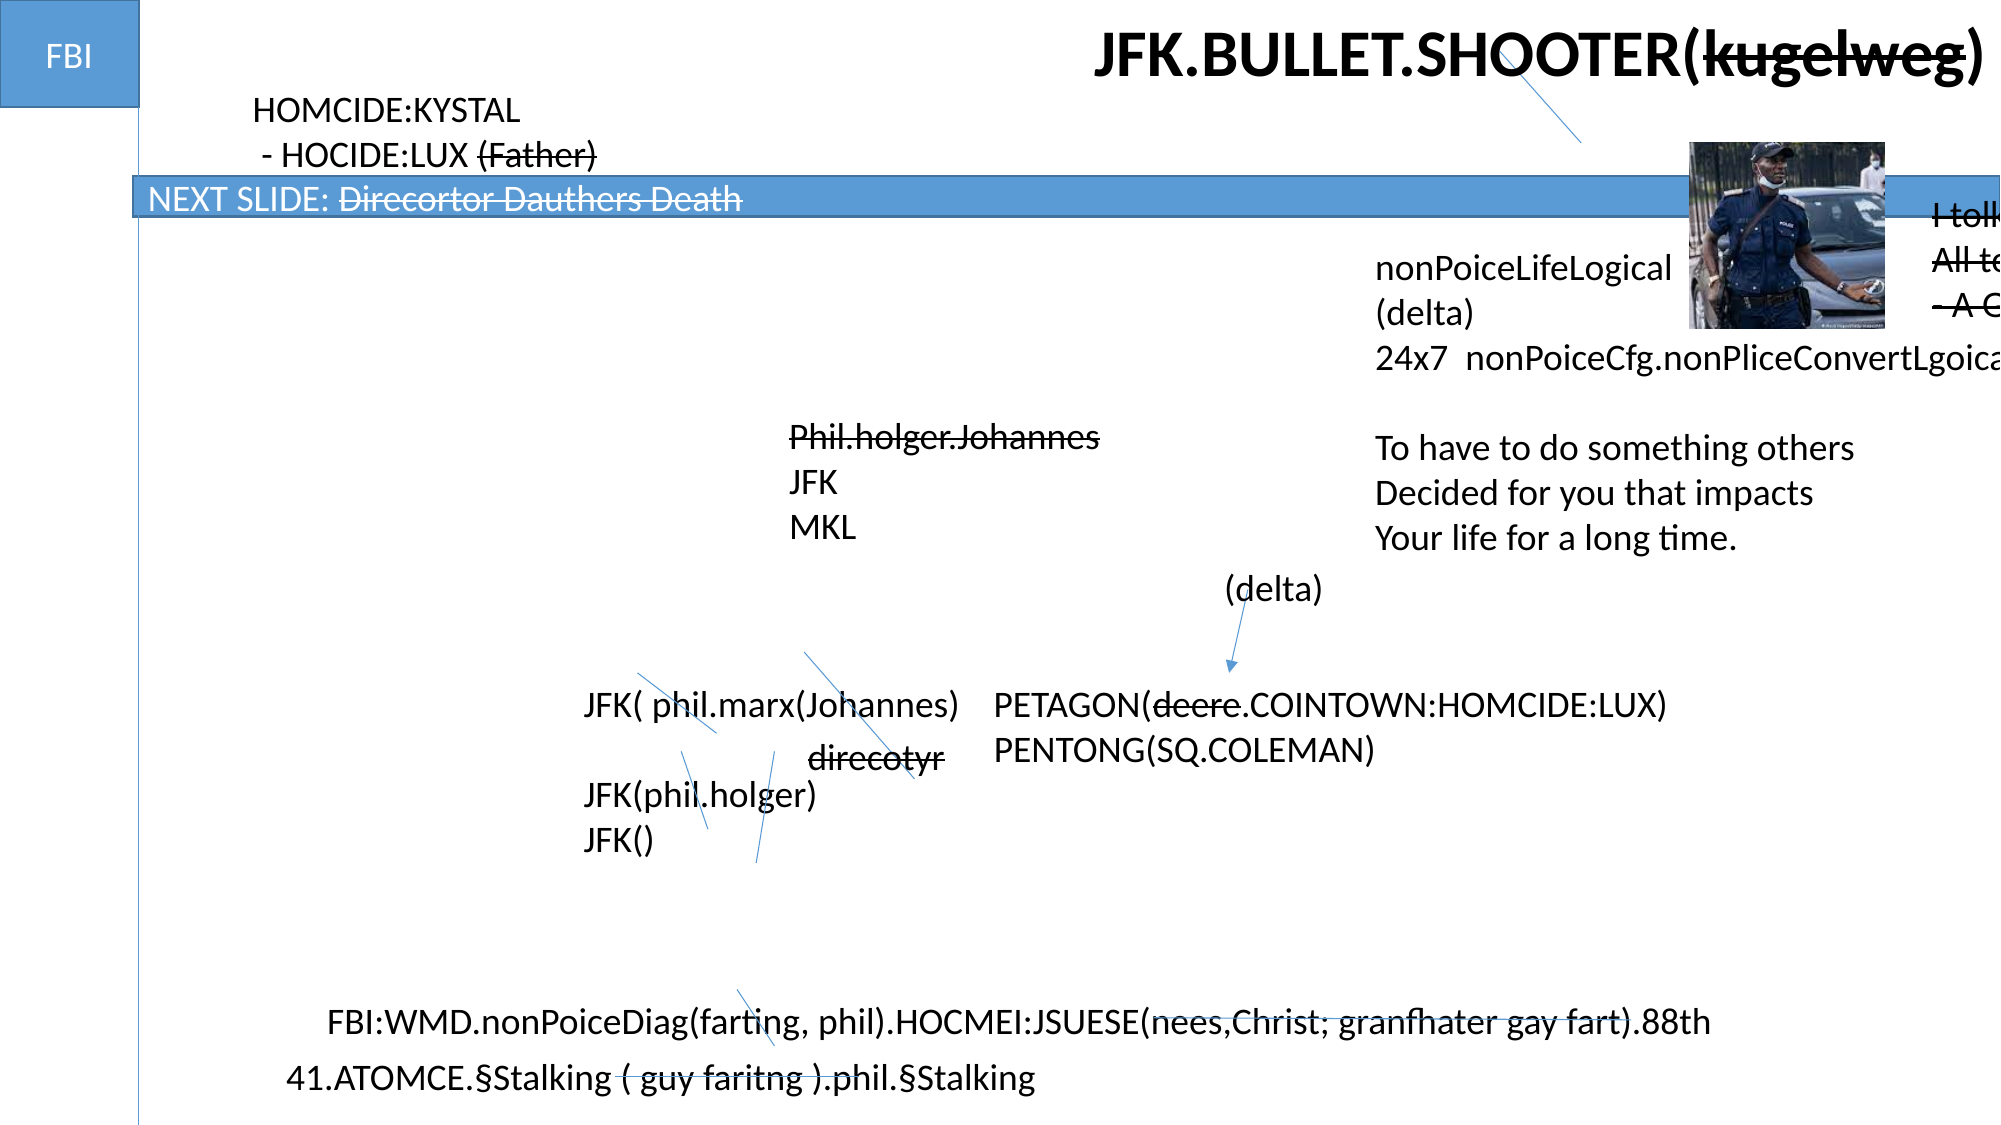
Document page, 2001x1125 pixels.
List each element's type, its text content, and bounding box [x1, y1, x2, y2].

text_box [1499, 51, 1582, 144]
text_box FBI [0, 0, 140, 108]
text_box (delta) [1209, 556, 1339, 616]
text_box 41.ATOMCE.§Stalking ( guy faritng ).phil.§Stalking [271, 1045, 1052, 1106]
text_box JFK.BULLET.SHOOTER(kugelweg) [1079, 2, 2000, 97]
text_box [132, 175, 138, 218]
text_box FBI:WMD.nonPoiceDiag(farting, phil).HOCMEI:JSUESE(nees,Christ; granfhater gay fart).88th [312, 989, 1728, 1050]
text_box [756, 751, 775, 863]
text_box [681, 751, 708, 830]
text_box NEXT SLIDE: Direcortor Dauthers Death [1885, 175, 2000, 218]
text_box HOMCIDE:KYSTAL - HOCIDE:LUX (Father) [237, 77, 613, 182]
text_box NEXT SLIDE: Direcortor Dauthers Death [139, 175, 1689, 218]
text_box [804, 651, 915, 779]
text_box JFK( phil.marx(Johannes) PETAGON(deere.COINTOWN:HOMCIDE:LUX) PENTONG(SQ.COLEMAN) JFK(phil.holger) JFK() [568, 672, 1683, 868]
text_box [737, 989, 775, 1046]
text_box Phil.holger.Johannes JFK MKL [774, 404, 1357, 555]
text_box I tolk you we are a great noc All toher noc did not covert 24x7 to nonPolciLife - A Guy can walk into a room and say I was up late at 11; and maybe wasent [1917, 183, 2000, 333]
text_box direcotyr [792, 725, 960, 786]
picture [1689, 142, 1885, 329]
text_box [1229, 589, 1248, 673]
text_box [637, 672, 717, 734]
text_box nonPoiceLifeLogical (delta) 24x7 nonPoiceCfg.nonPliceConvertLgoical To have to do something others Decided for you that impacts Your life for a long time. [1360, 235, 2000, 611]
